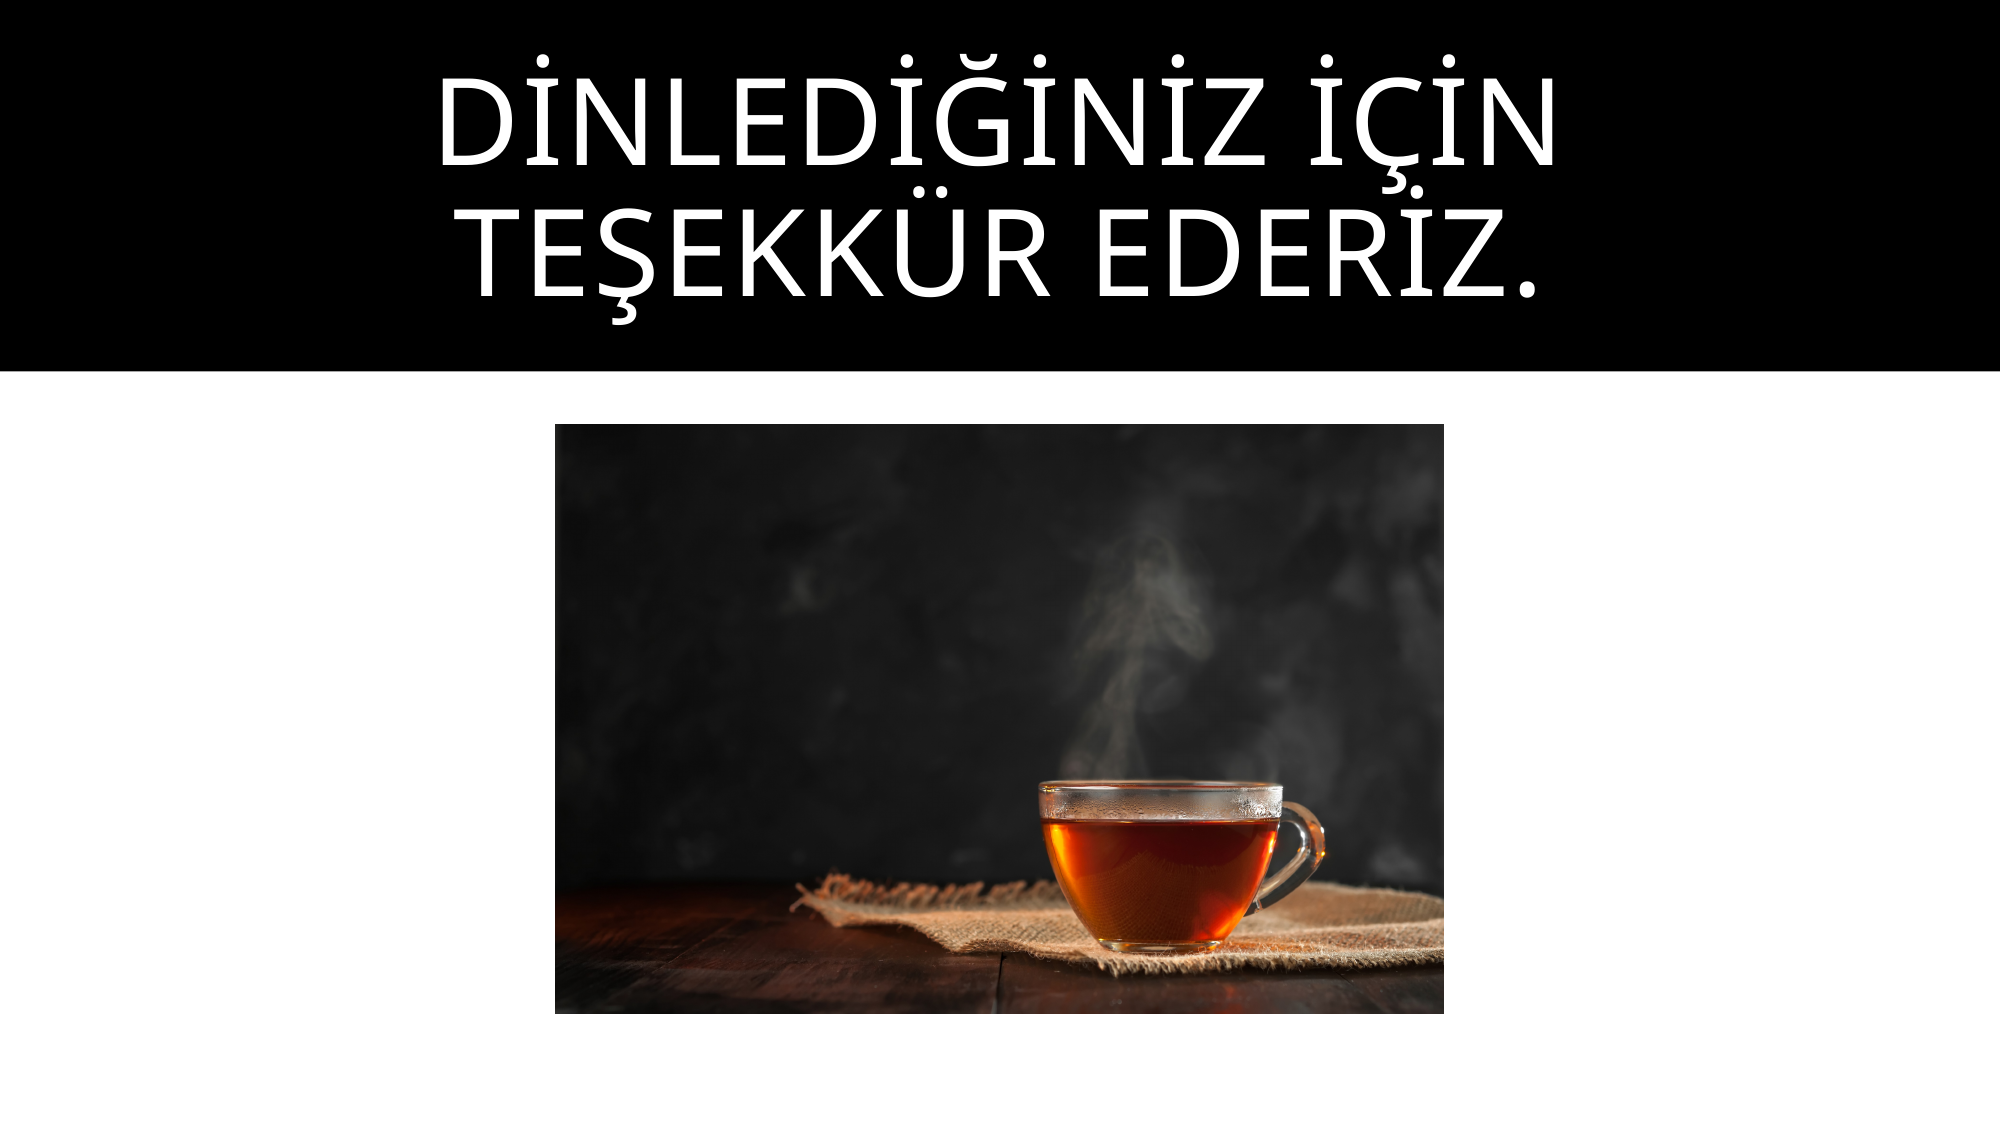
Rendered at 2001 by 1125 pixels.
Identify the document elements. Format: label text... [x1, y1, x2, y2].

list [555, 424, 1444, 1015]
title DİNLEDİĞİNİZ İÇİN TEŞEKKÜR EDERİZ. [157, 52, 1842, 332]
